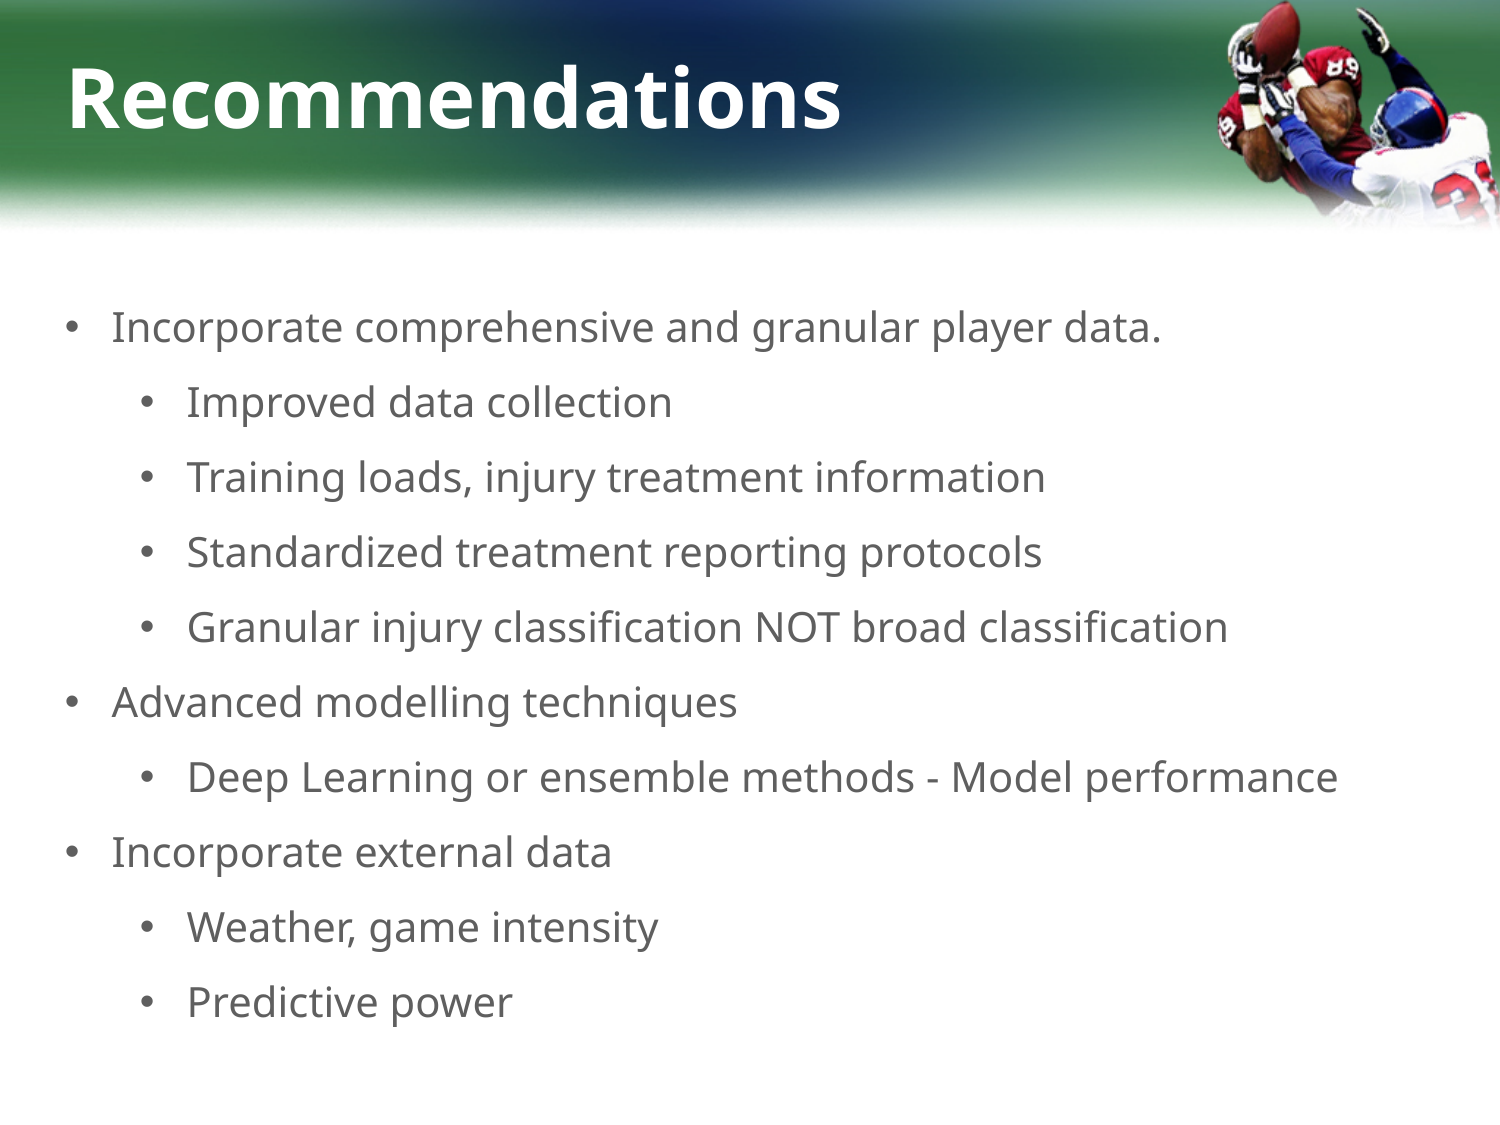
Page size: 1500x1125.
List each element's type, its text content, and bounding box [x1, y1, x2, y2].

text_box Incorporate comprehensive and granular player data. Improved data collection Training loads, injury treatment information Standardized treatment reporting protocols Granular injury classification NOT broad classification Advanced modelling techniques Deep Learning or ensemble methods - Model performance Incorporate external data Weather, game intensity Predictive power [49, 268, 1500, 1109]
picture [0, 0, 1500, 1125]
text_box Recommendations [50, 37, 936, 153]
